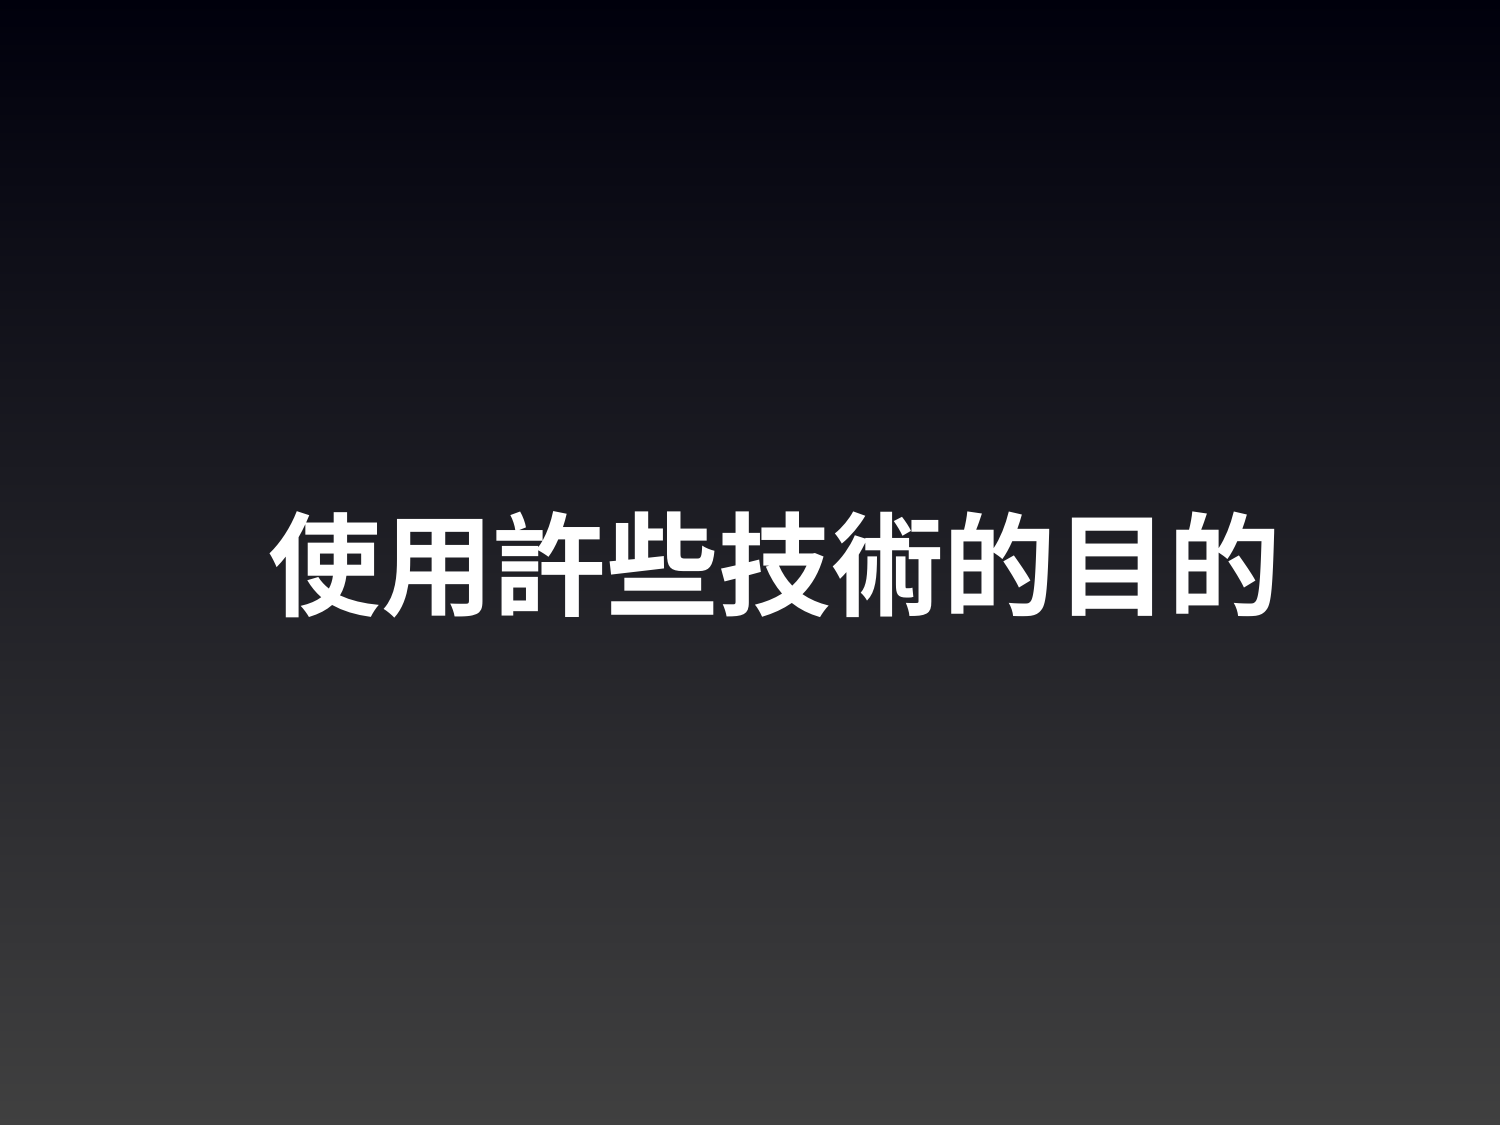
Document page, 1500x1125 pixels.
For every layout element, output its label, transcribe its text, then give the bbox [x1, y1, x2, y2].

text_box 使用許些技術的目的 [137, 487, 1413, 638]
